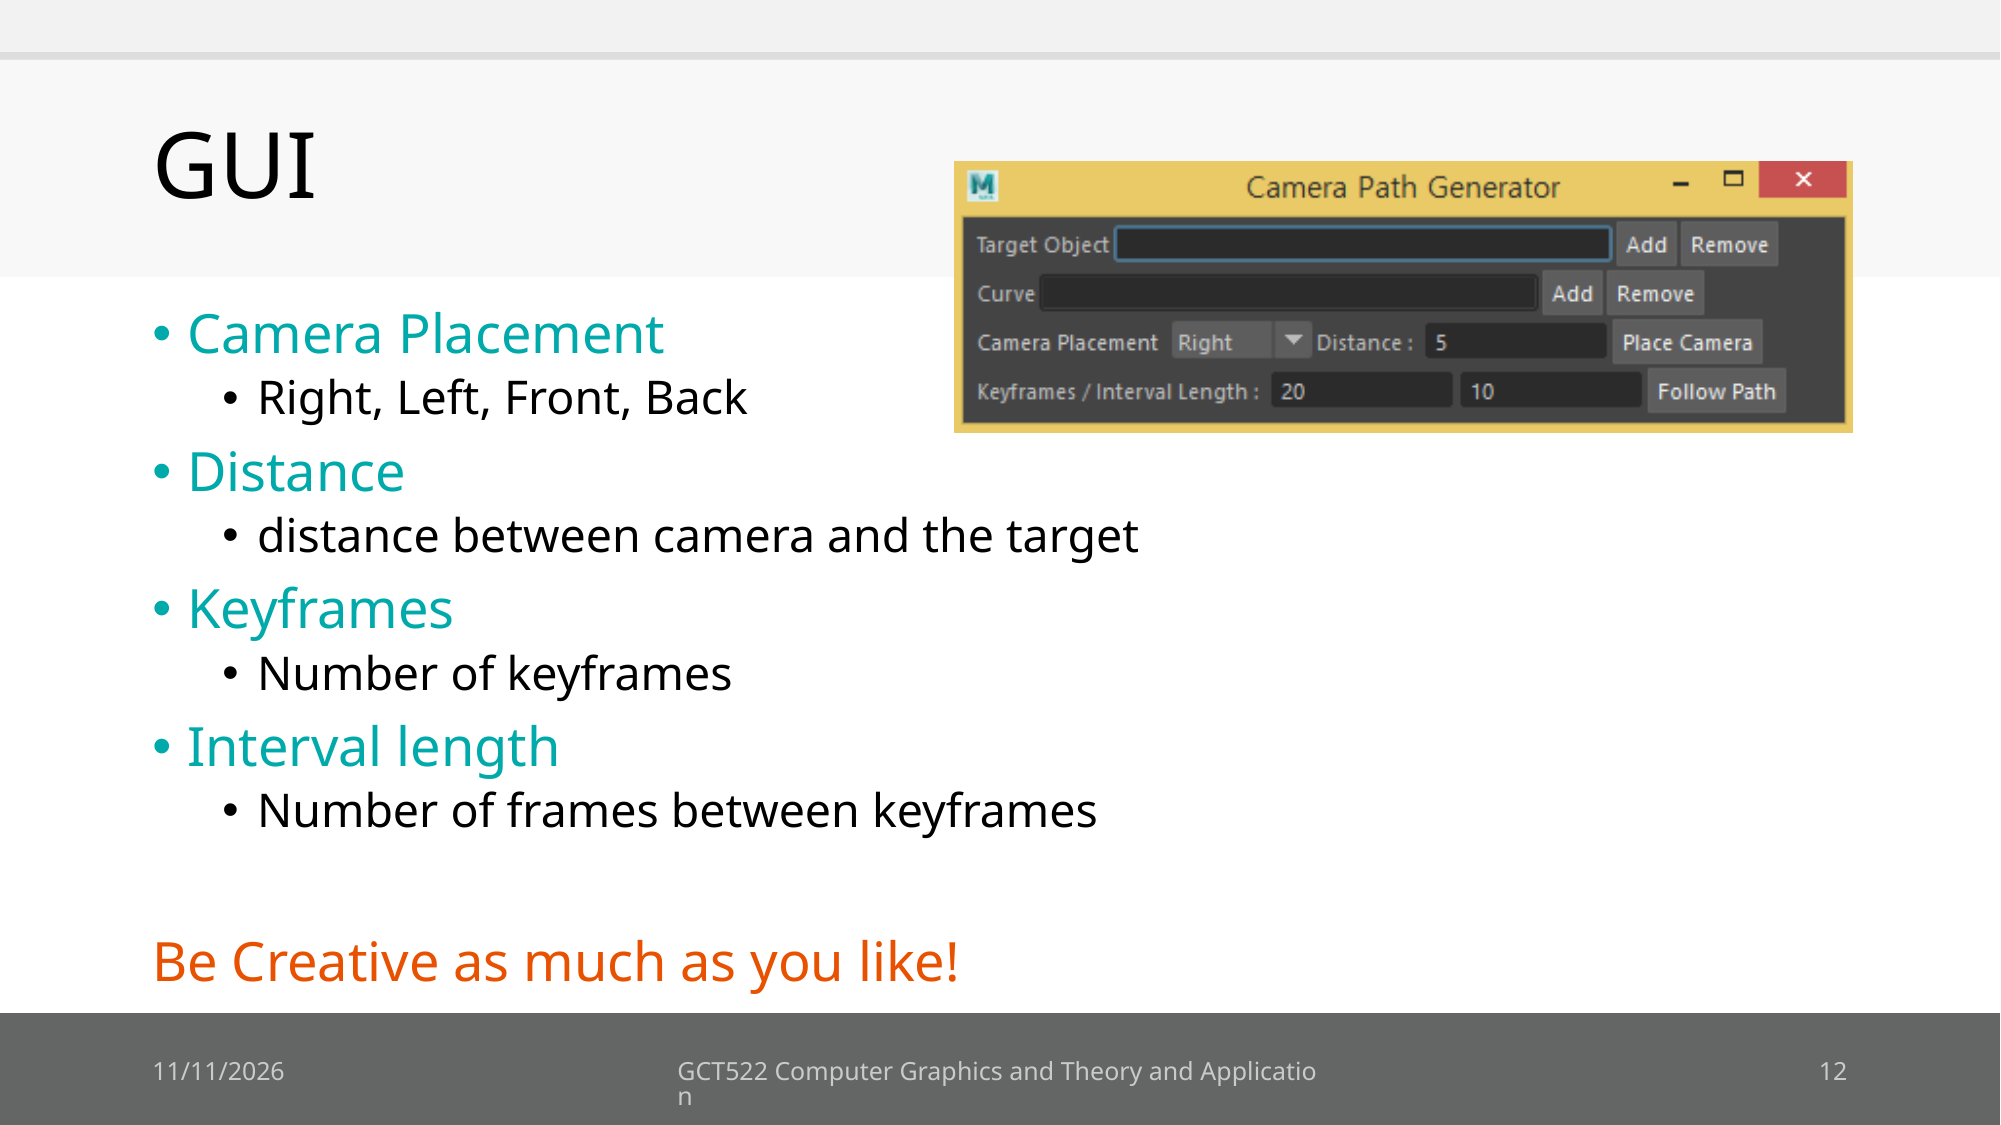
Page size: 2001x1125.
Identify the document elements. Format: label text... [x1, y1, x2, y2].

list Camera Placement Right, Left, Front, Back Distance distance between camera and the target Keyframes Number of keyframes Interval length Number of frames between keyframes Be Creative as much as you like! [137, 299, 1863, 1007]
picture [954, 161, 1853, 433]
title GUI [137, 59, 1863, 278]
footer GCT522 Computer Graphics and Theory and Application [662, 1042, 1338, 1103]
slide_number 12 [1412, 1042, 1863, 1103]
slide_number 18. 10. 1. [137, 1042, 588, 1103]
